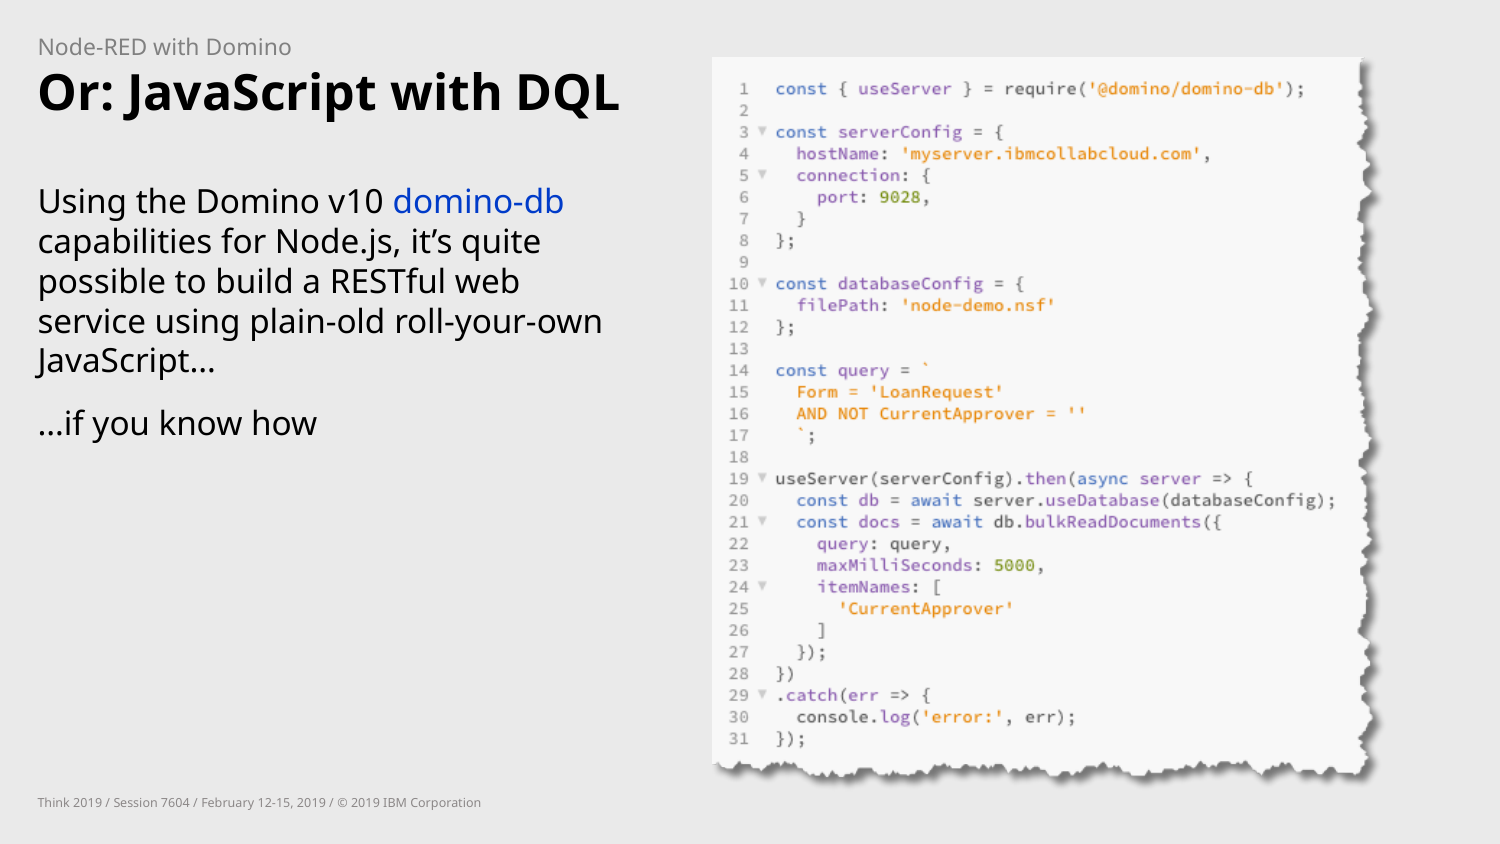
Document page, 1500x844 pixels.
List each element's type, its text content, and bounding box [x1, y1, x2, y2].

footer Think 2019 / Session 7604 / February 12-15, 2019 / © 2019 IBM Corporation [37, 791, 1088, 815]
list Node-RED with Domino [37, 33, 713, 83]
picture [712, 57, 1388, 792]
title Or: JavaScript with DQL [37, 83, 707, 173]
list Using the Domino v10 domino-db capabilities for Node.js, it’s quite possible to build a RESTful web service using plain-old roll-your-own JavaScript… …if you know how [37, 180, 616, 769]
